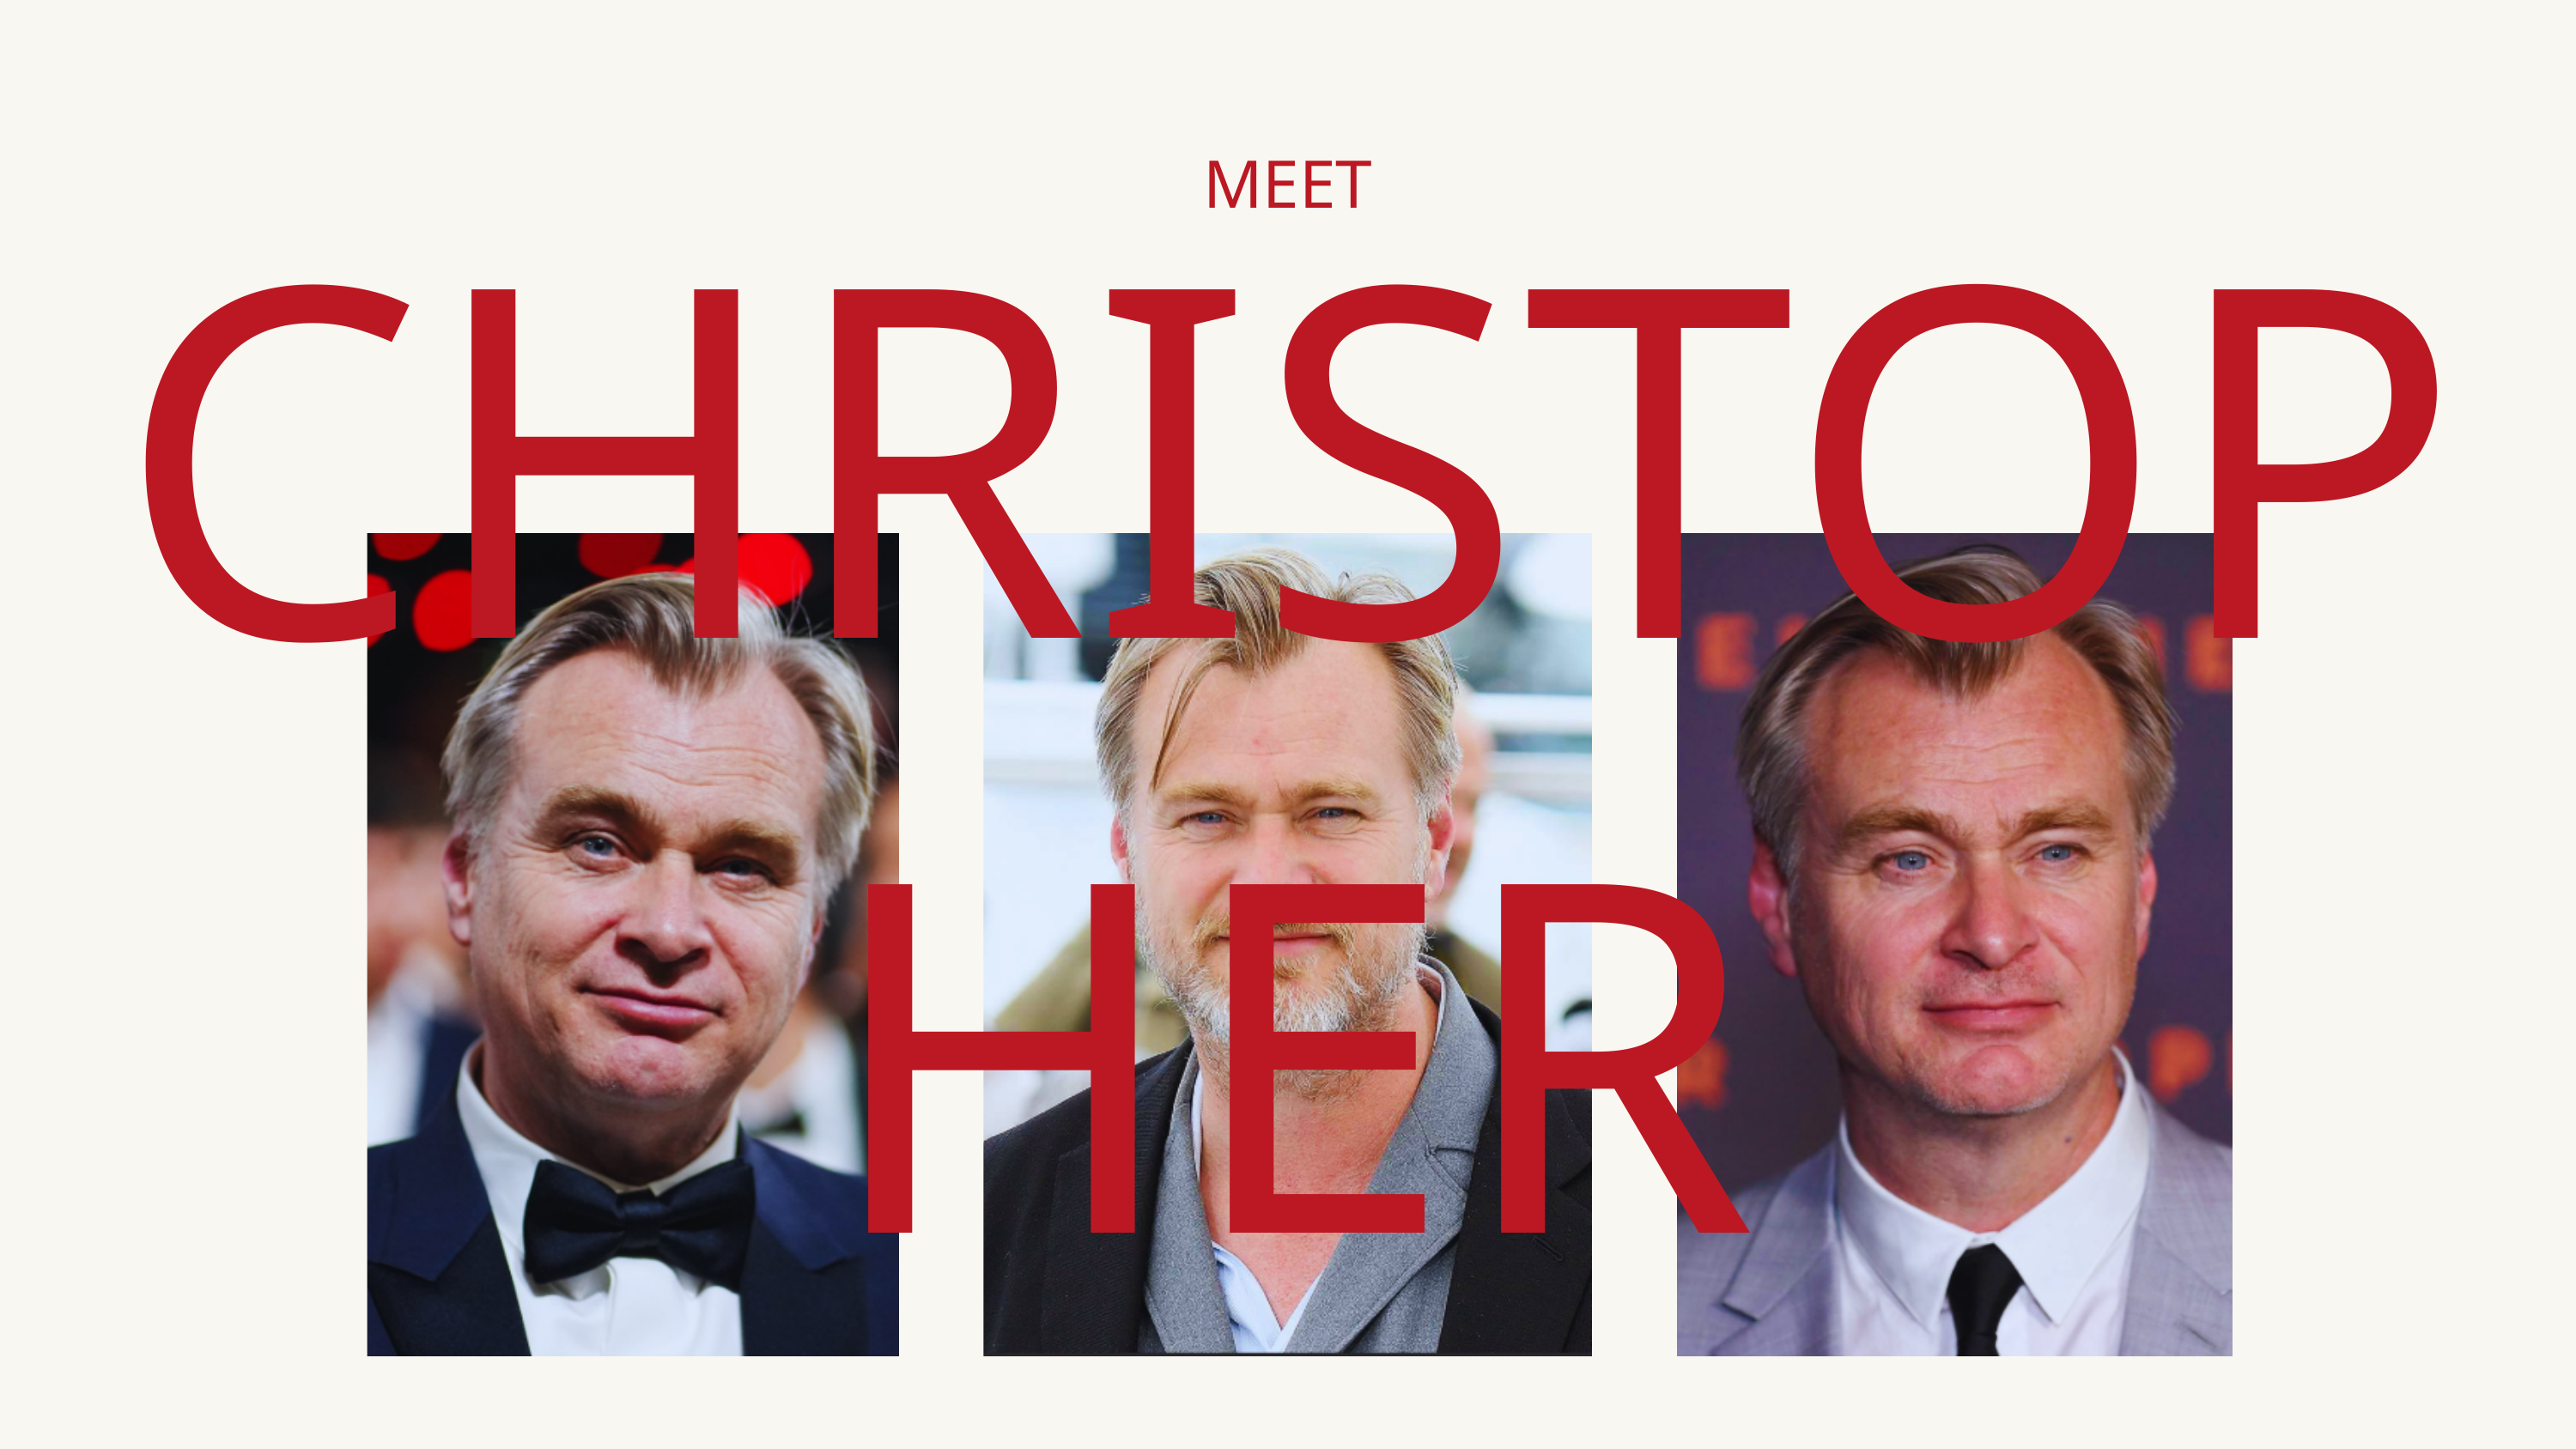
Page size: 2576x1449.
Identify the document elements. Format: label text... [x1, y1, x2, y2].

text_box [982, 533, 1593, 1356]
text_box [1676, 533, 2233, 1356]
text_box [367, 533, 900, 1356]
text_box MEET [1180, 129, 1396, 221]
text_box CHRISTOPHER NOLAN [0, 140, 2576, 1449]
